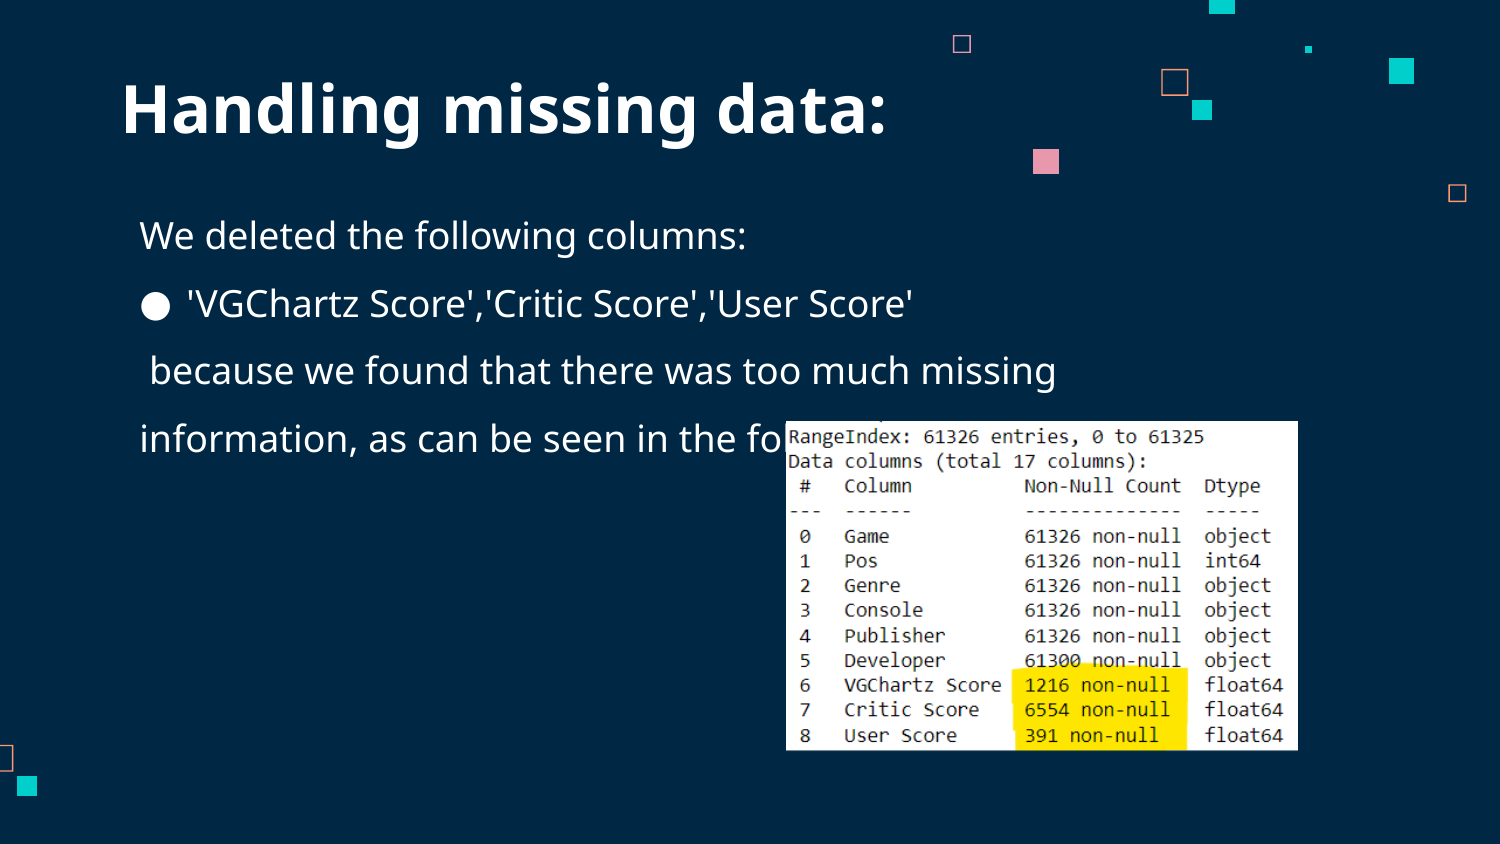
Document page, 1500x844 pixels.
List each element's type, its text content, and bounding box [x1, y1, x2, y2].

picture [785, 421, 1298, 755]
title Handling missing data: [101, 67, 1439, 163]
text_box We deleted the following columns: 'VGChartz Score','Critic Score','User Score' because we found that there was too much missing information, as can be seen in the following image: [124, 174, 1137, 796]
